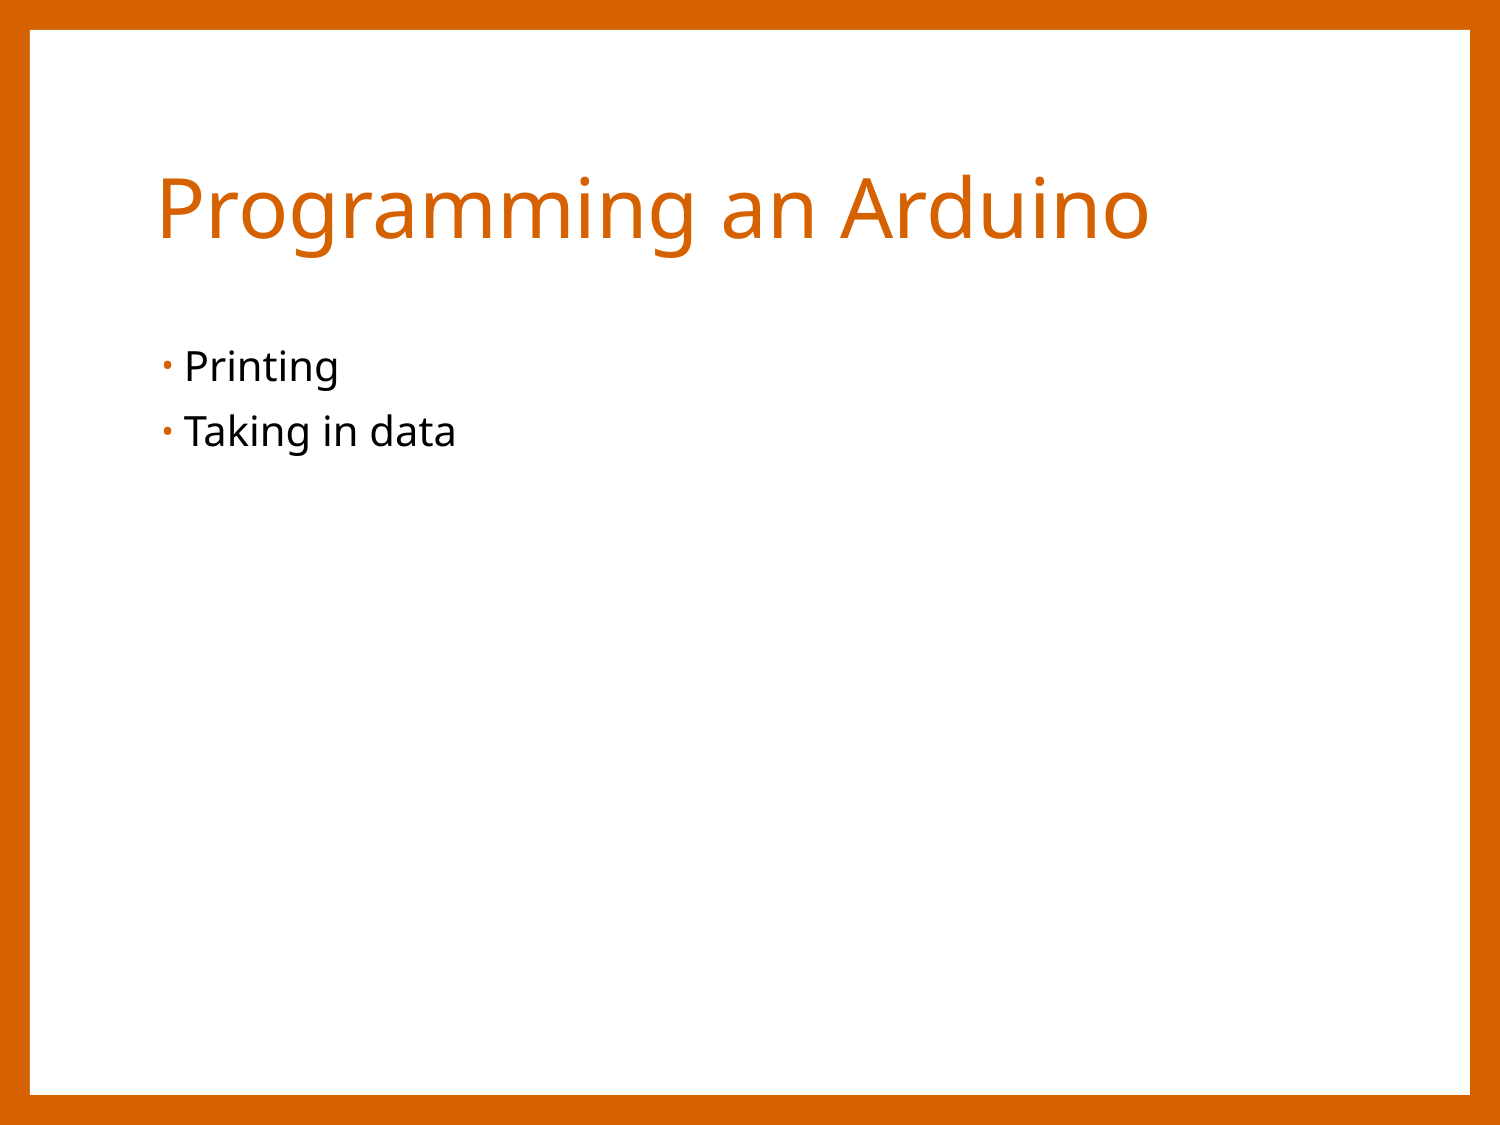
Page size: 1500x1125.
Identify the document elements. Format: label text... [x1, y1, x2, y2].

list Printing Taking in data [140, 337, 1356, 1000]
title Programming an Arduino [140, 99, 1356, 323]
